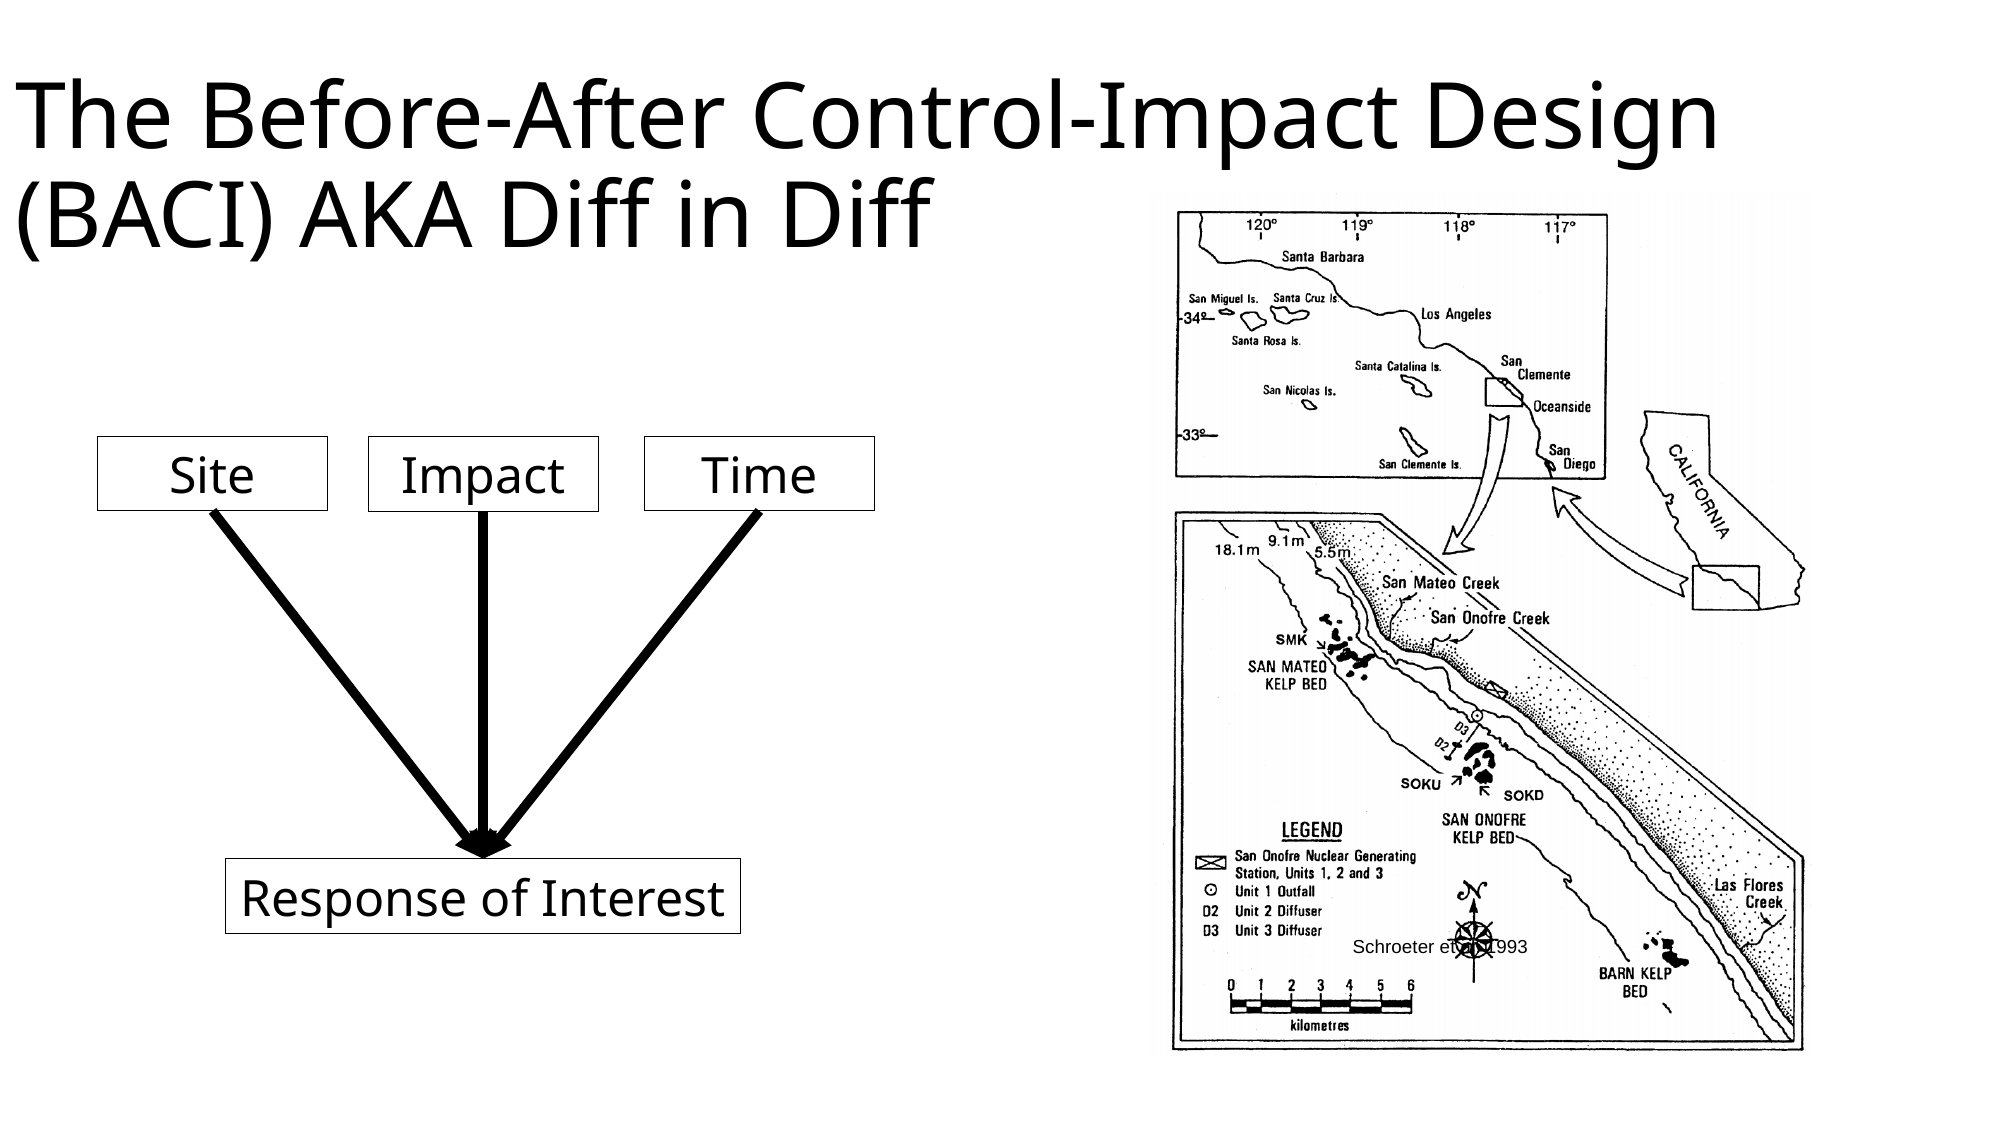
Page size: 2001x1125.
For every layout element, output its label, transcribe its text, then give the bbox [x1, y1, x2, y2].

picture [1150, 193, 1812, 1058]
text_box Impact [368, 436, 599, 511]
text_box Response of Interest [225, 859, 741, 934]
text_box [483, 511, 760, 859]
text_box Site [97, 436, 328, 511]
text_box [212, 511, 483, 859]
title The Before-After Control-Impact Design (BACI) AKA Diff in Diff [0, 59, 1983, 278]
text_box Time [644, 436, 875, 511]
